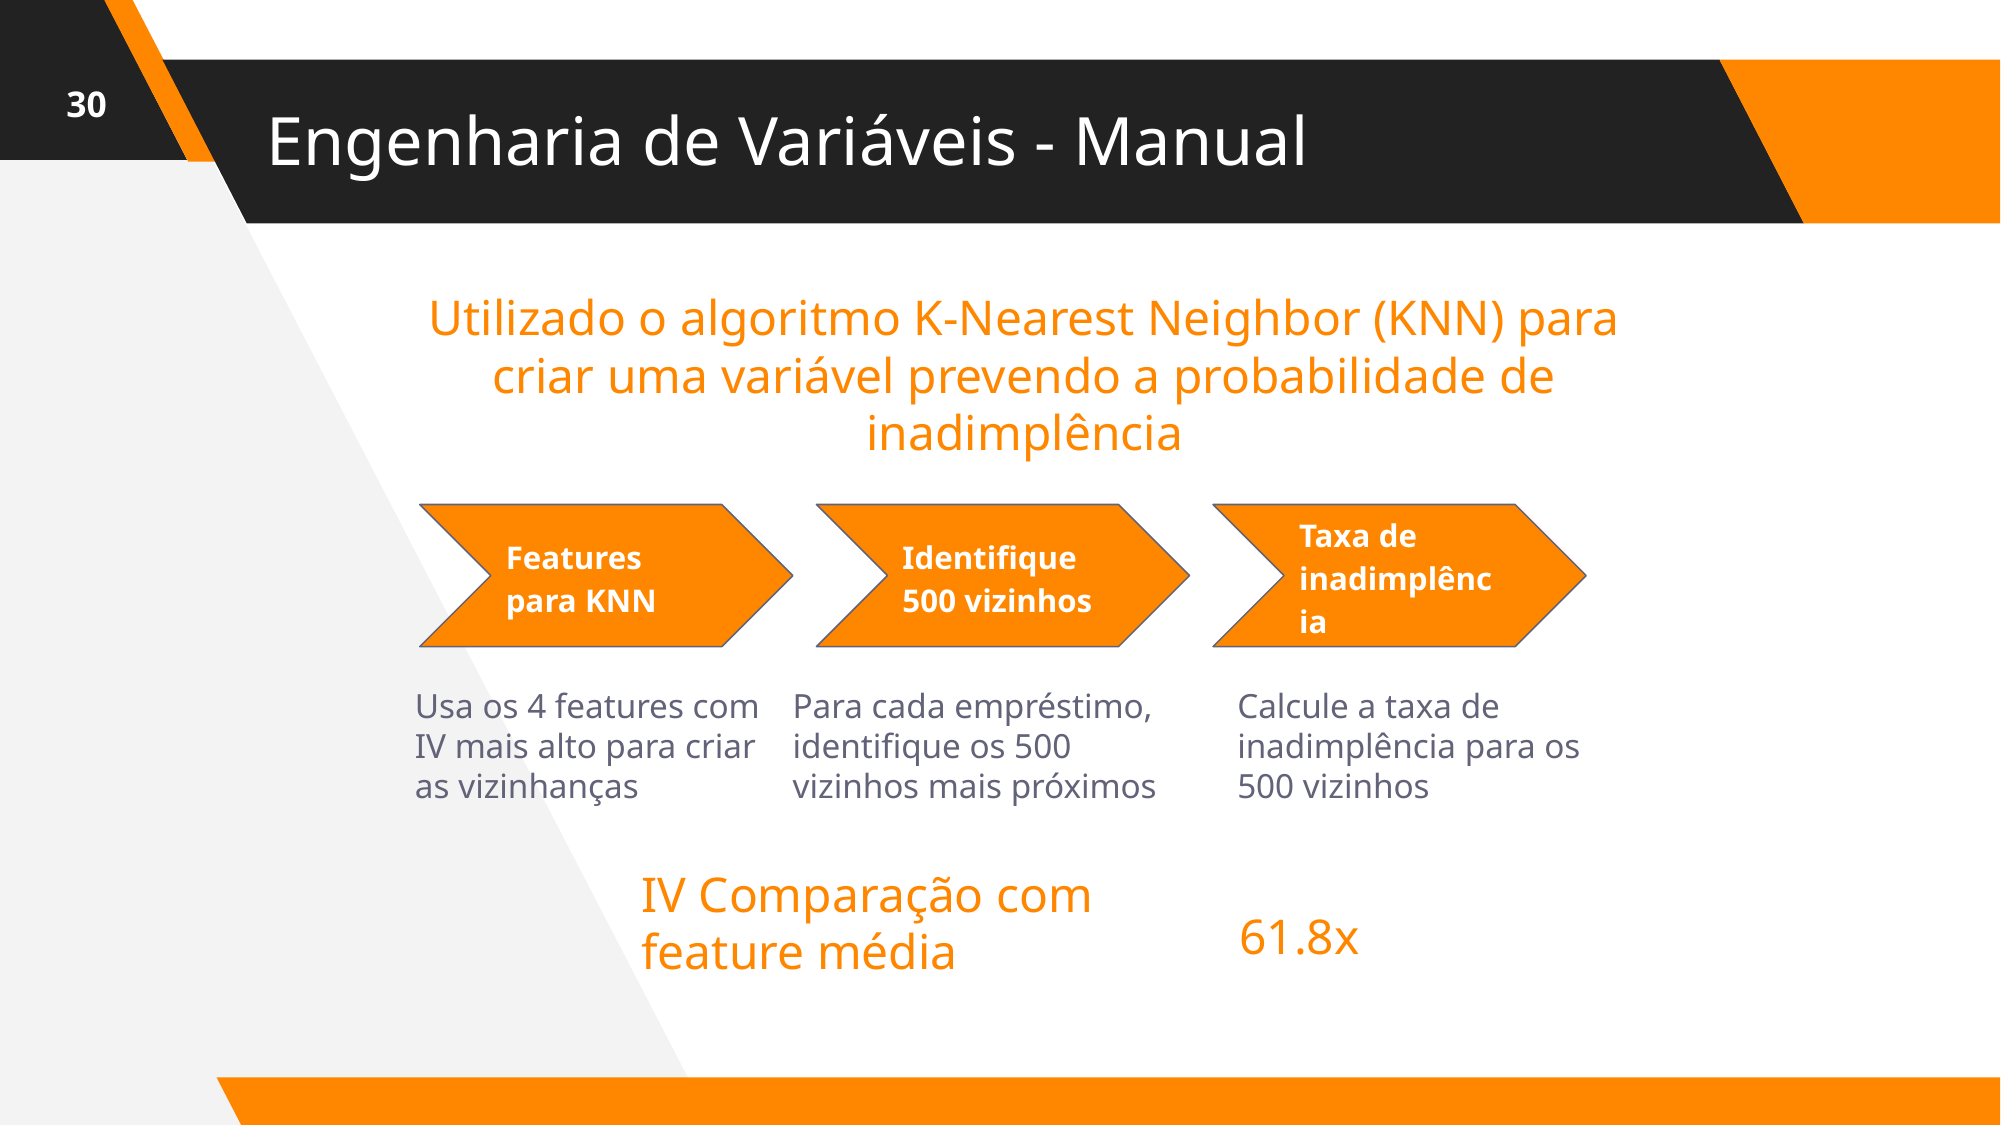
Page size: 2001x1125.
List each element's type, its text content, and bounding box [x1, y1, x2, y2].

text_box Calcule a taxa de inadimplência para os 500 vizinhos [1222, 669, 1600, 884]
text_box Para cada empréstimo, identifique os 500 vizinhos mais próximos [777, 669, 1193, 884]
text_box Usa os 4 features com IV mais alto para criar as vizinhanças [400, 669, 777, 884]
text_box Features para KNN [419, 504, 793, 647]
slide_number ‹#› [0, 0, 174, 214]
text_box Identifique 500 vizinhos [816, 504, 1190, 647]
text_box 61.8x [1219, 891, 1380, 1004]
title Engenharia de Variáveis - Manual [246, 29, 2000, 248]
text_box Taxa de inadimplência [1213, 504, 1587, 647]
text_box Utilizado o algoritmo K-Nearest Neighbor (KNN) para criar uma variável prevendo a probabilidade de inadimplência [366, 273, 1684, 470]
text_box IV Comparação com feature média [626, 849, 1130, 1046]
